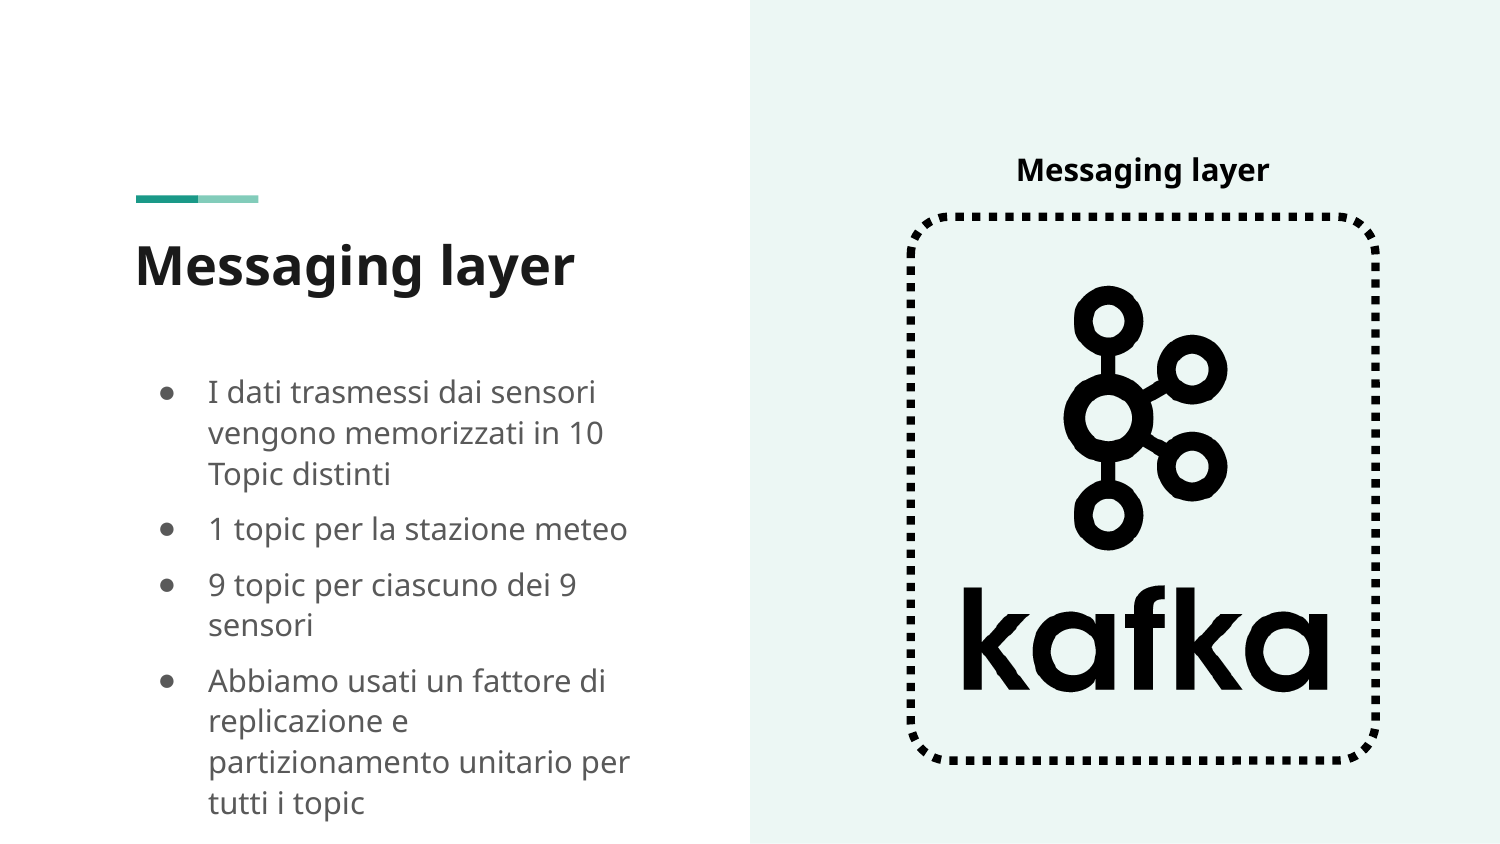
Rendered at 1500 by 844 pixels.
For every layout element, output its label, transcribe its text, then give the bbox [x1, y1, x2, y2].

title Messaging layer [119, 215, 662, 342]
text_box Messaging layer [1004, 138, 1283, 200]
picture [917, 243, 1369, 734]
text_box [910, 216, 1376, 761]
list I dati trasmessi dai sensori vengono memorizzati in 10 Topic distinti 1 topic per la stazione meteo 9 topic per ciascuno dei 9 sensori Abbiamo usati un fattore di replicazione e partizionamento unitario per tutti i topic [118, 353, 661, 782]
